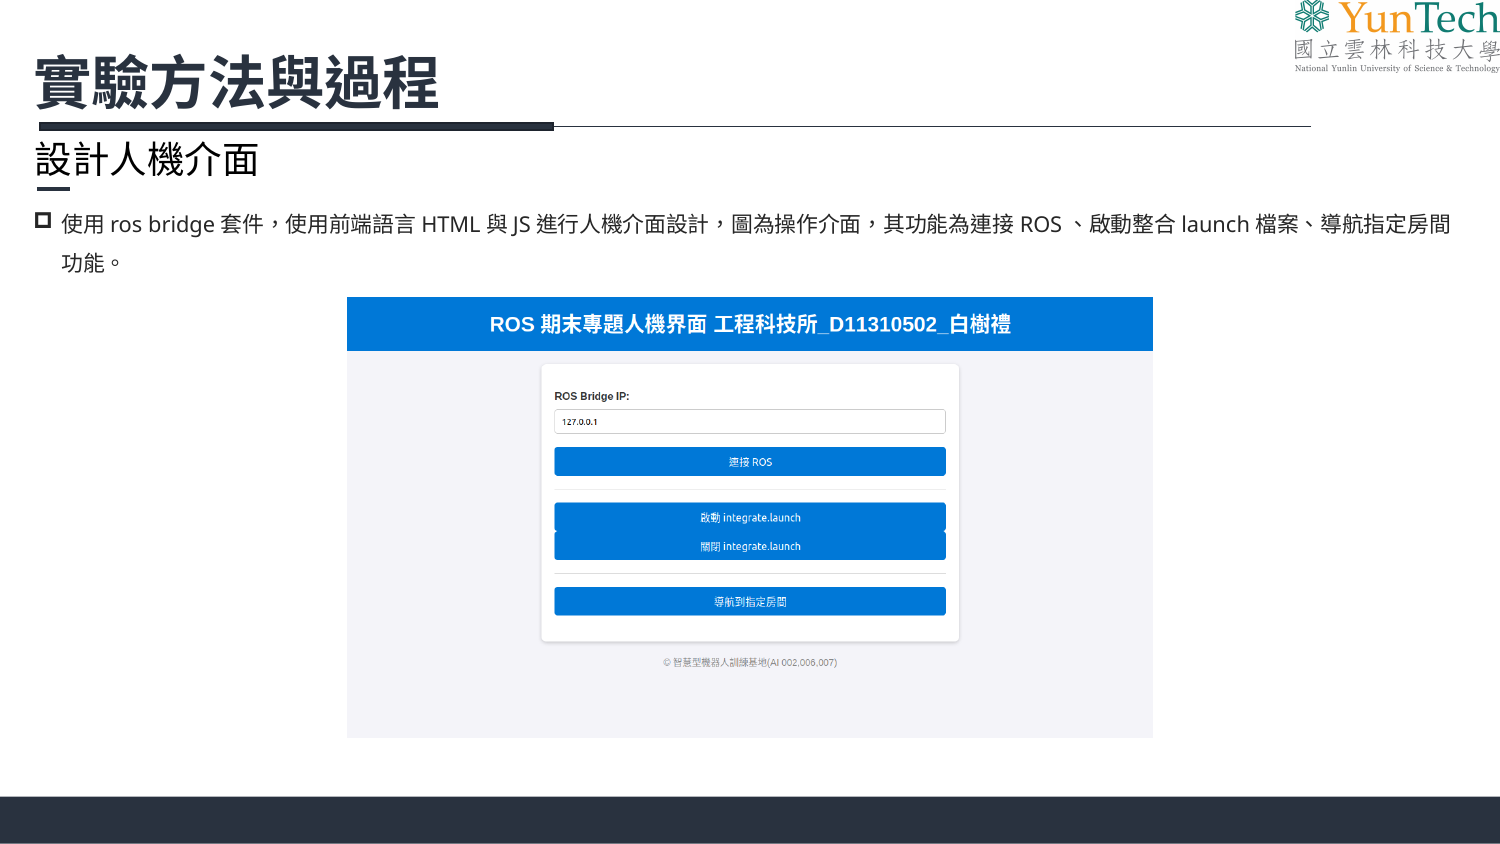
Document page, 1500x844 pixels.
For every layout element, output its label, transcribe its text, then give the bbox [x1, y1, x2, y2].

picture [1295, 0, 1500, 73]
text_box 實驗方法與過程 [18, 38, 585, 124]
text_box 使用ros bridge套件，使用前端語言HTML與JS進行人機介面設計，圖為操作介面，其功能為連接ROS、啟動整合launch檔案、導航指定房間功能。 [18, 190, 1480, 284]
text_box 設計人機介面 [19, 128, 275, 189]
picture [347, 297, 1153, 738]
